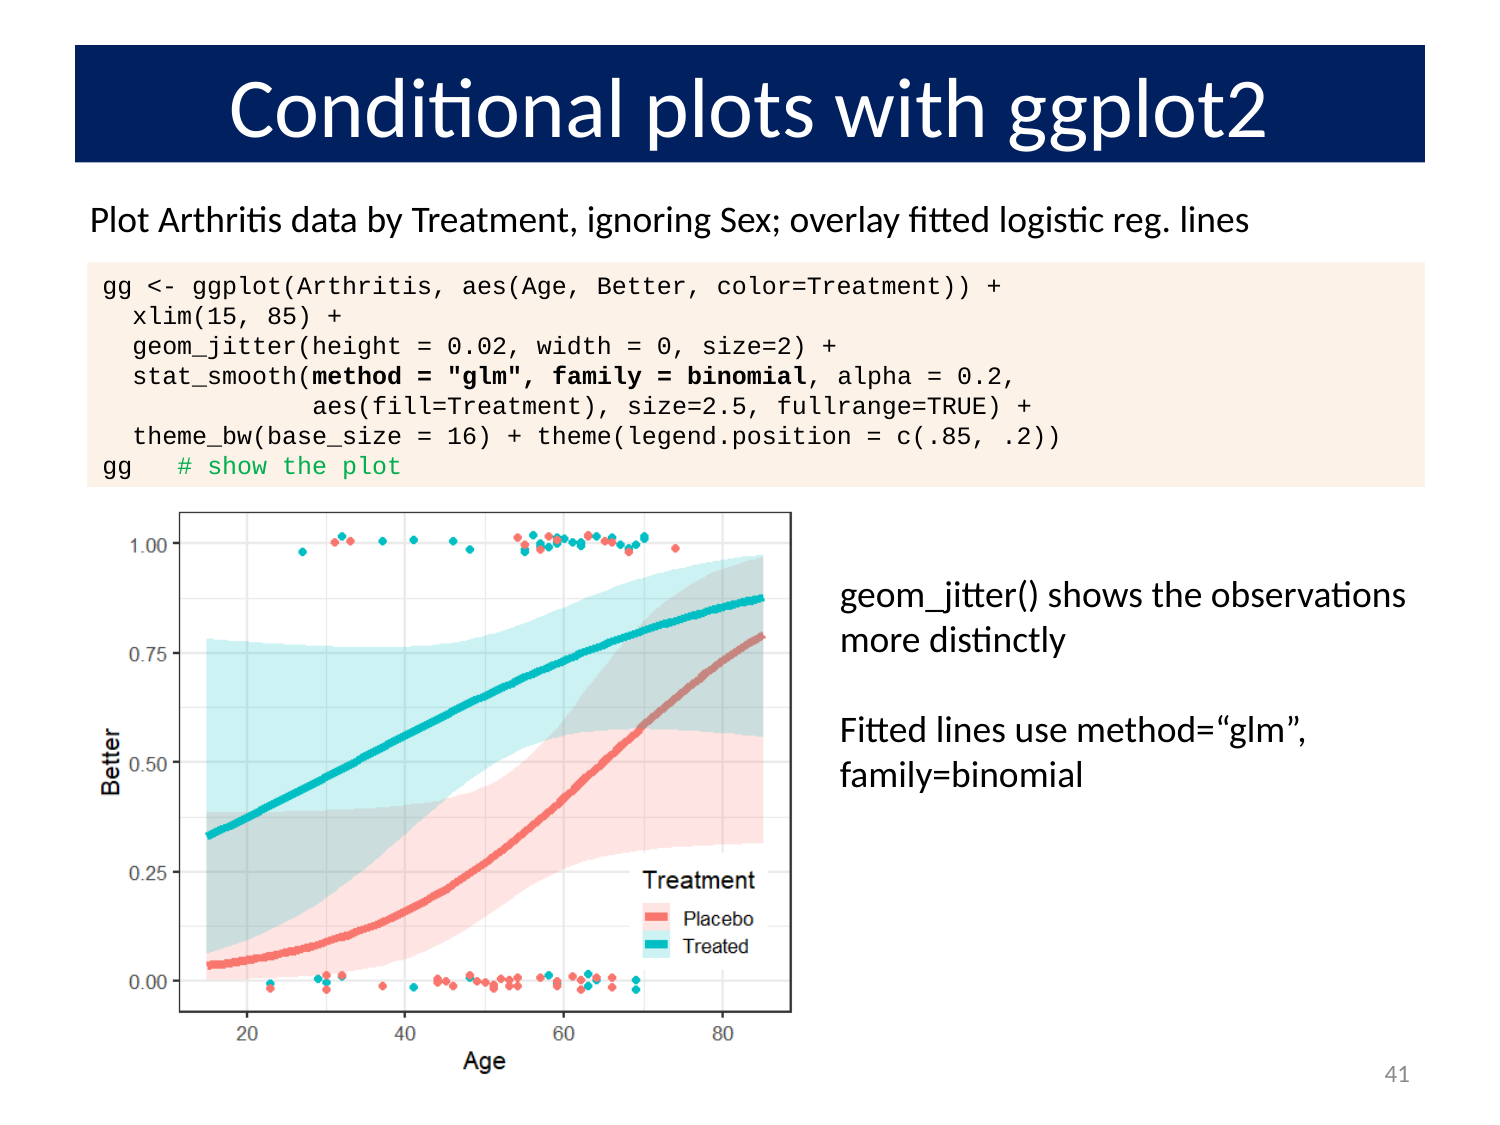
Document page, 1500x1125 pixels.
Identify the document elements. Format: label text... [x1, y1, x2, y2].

text_box Plot Arthritis data by Treatment, ignoring Sex; overlay fitted logistic reg. lines [74, 187, 1425, 248]
text_box geom_jitter() shows the observations more distinctly Fitted lines use method=“glm”, family=binomial [824, 562, 1425, 803]
title Conditional plots with ggplot2 [75, 45, 1425, 163]
picture [87, 499, 805, 1086]
text_box gg <- ggplot(Arthritis, aes(Age, Better, color=Treatment)) + xlim(15, 85) + geom_jitter(height = 0.02, width = 0, size=2) + stat_smooth(method = "glm", family = binomial, alpha = 0.2, aes(fill=Treatment), size=2.5, fullrange=TRUE) + theme_bw(base_size = 16) + theme(legend.position = c(.85, .2)) gg # show the plot [87, 262, 1425, 487]
slide_number 41 [1074, 1042, 1425, 1103]
